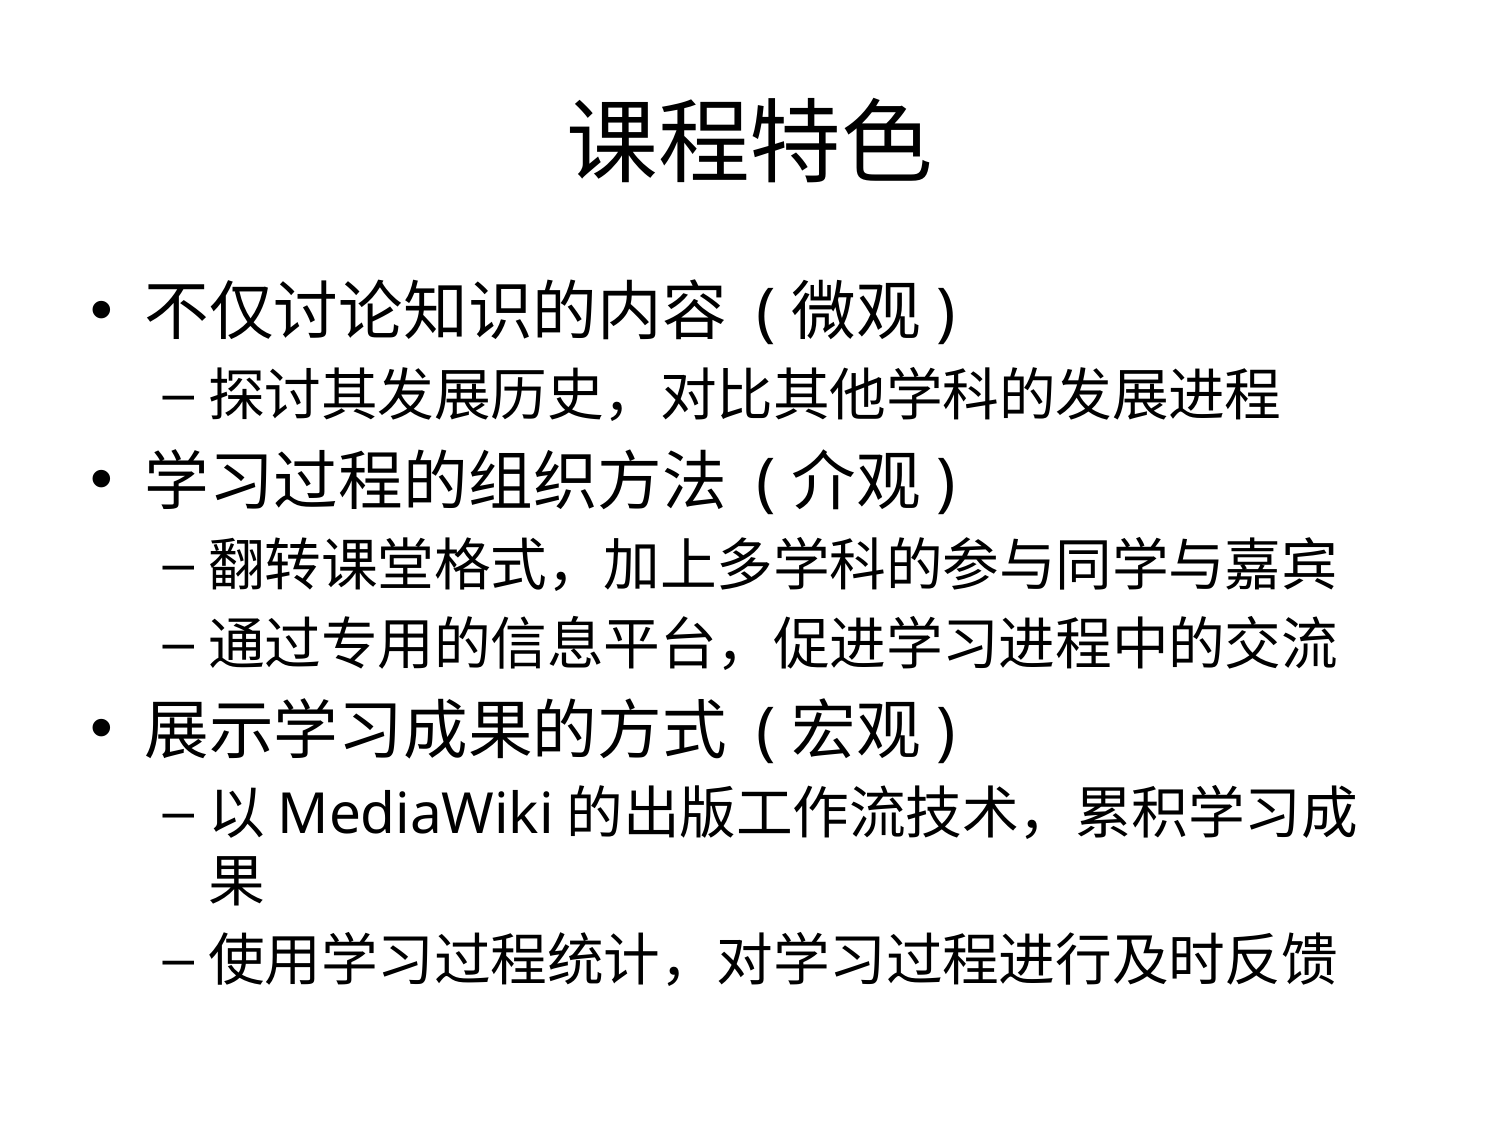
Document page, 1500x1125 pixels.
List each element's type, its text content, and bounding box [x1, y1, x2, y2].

list 不仅讨论知识的内容 (微观) 探讨其发展历史，对比其他学科的发展进程 学习过程的组织方法 (介观) 翻转课堂格式，加上多学科的参与同学与嘉宾 通过专用的信息平台，促进学习进程中的交流 展示学习成果的方式 (宏观) 以MediaWiki的出版工作流技术，累积学习成果 使用学习过程统计，对学习过程进行及时反馈 [75, 262, 1425, 1005]
title 课程特色 [75, 45, 1425, 233]
